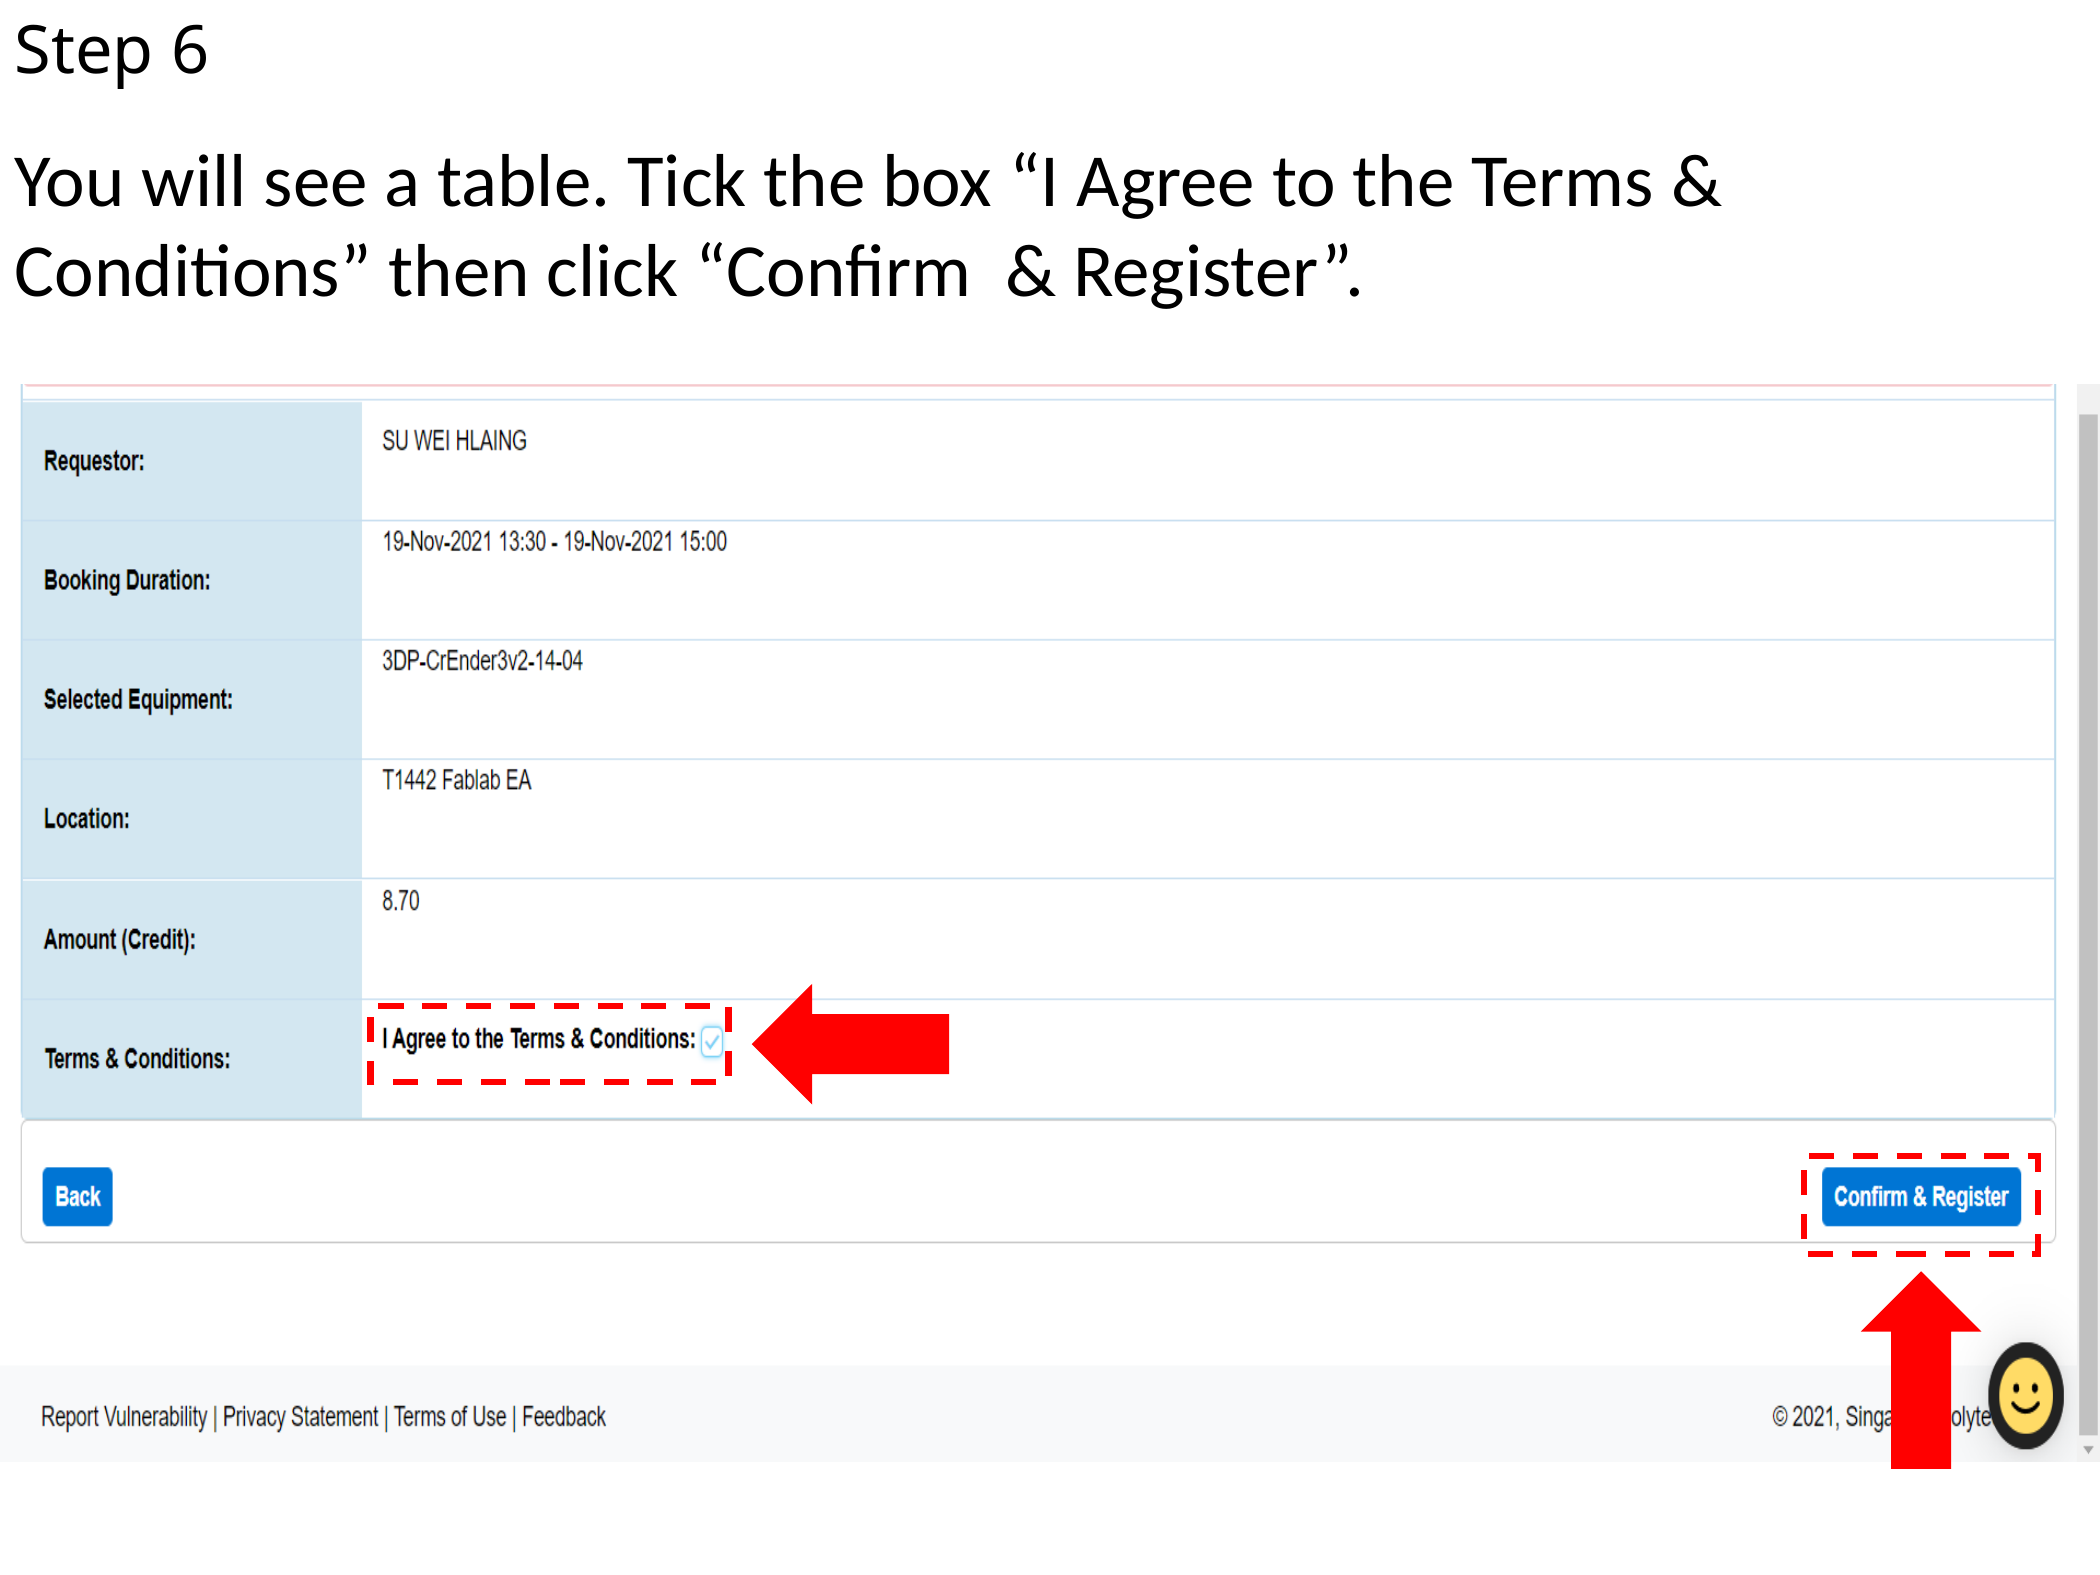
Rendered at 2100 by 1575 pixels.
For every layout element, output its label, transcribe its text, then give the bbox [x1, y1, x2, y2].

text_box You will see a table. Tick the box “I Agree to the Terms & Conditions” then click “Confirm & Register”. [0, 124, 2100, 319]
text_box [0, 384, 2100, 1468]
text_box Step 6 [0, 0, 1087, 95]
